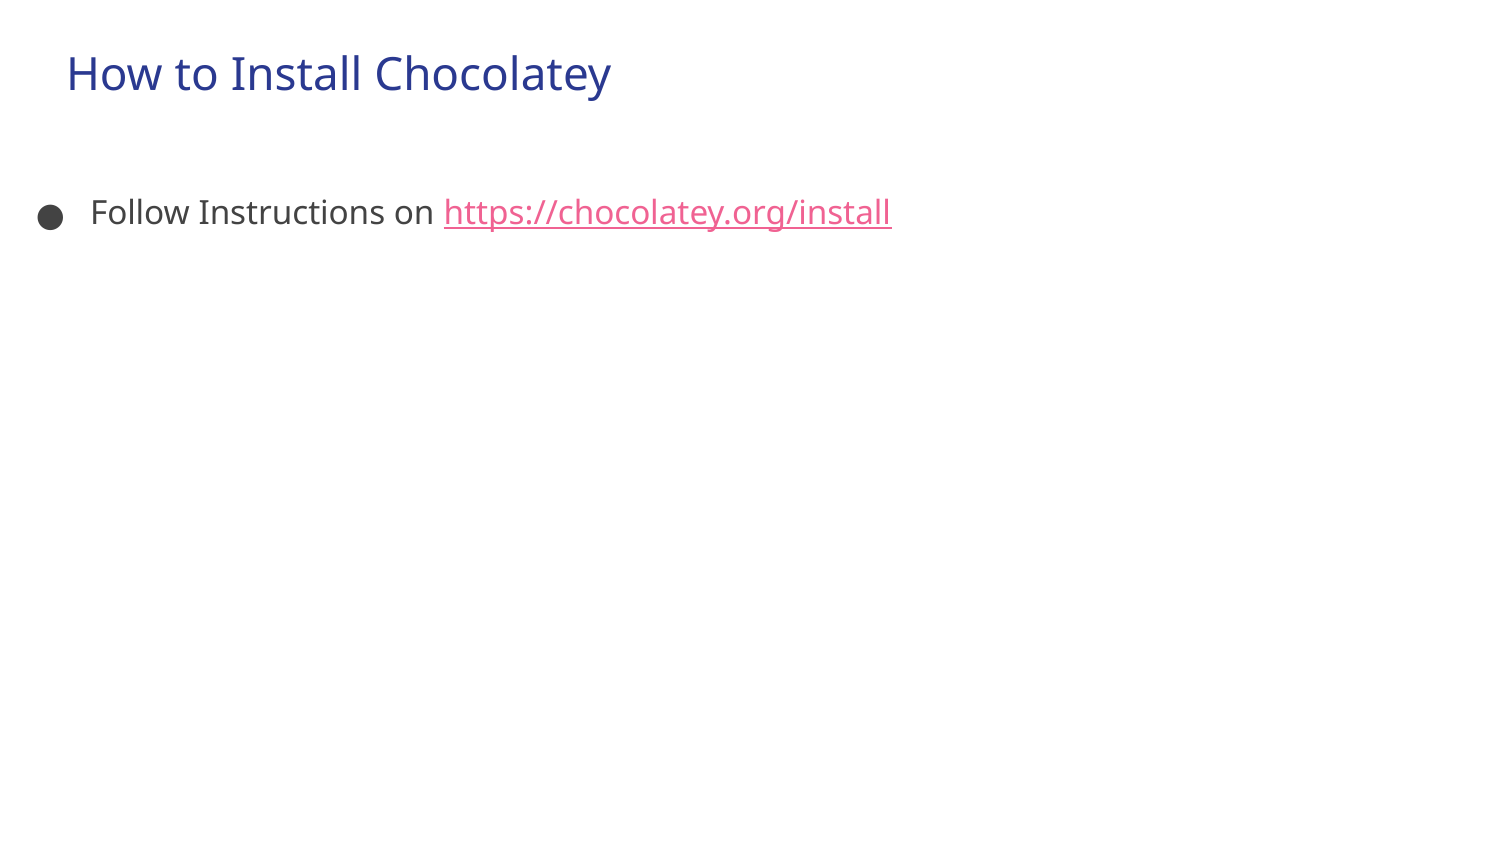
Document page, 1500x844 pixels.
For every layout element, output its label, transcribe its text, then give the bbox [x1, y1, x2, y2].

title How to Install Chocolatey [51, 29, 1449, 130]
text_box Follow Instructions on https://chocolatey.org/install [0, 136, 1493, 491]
